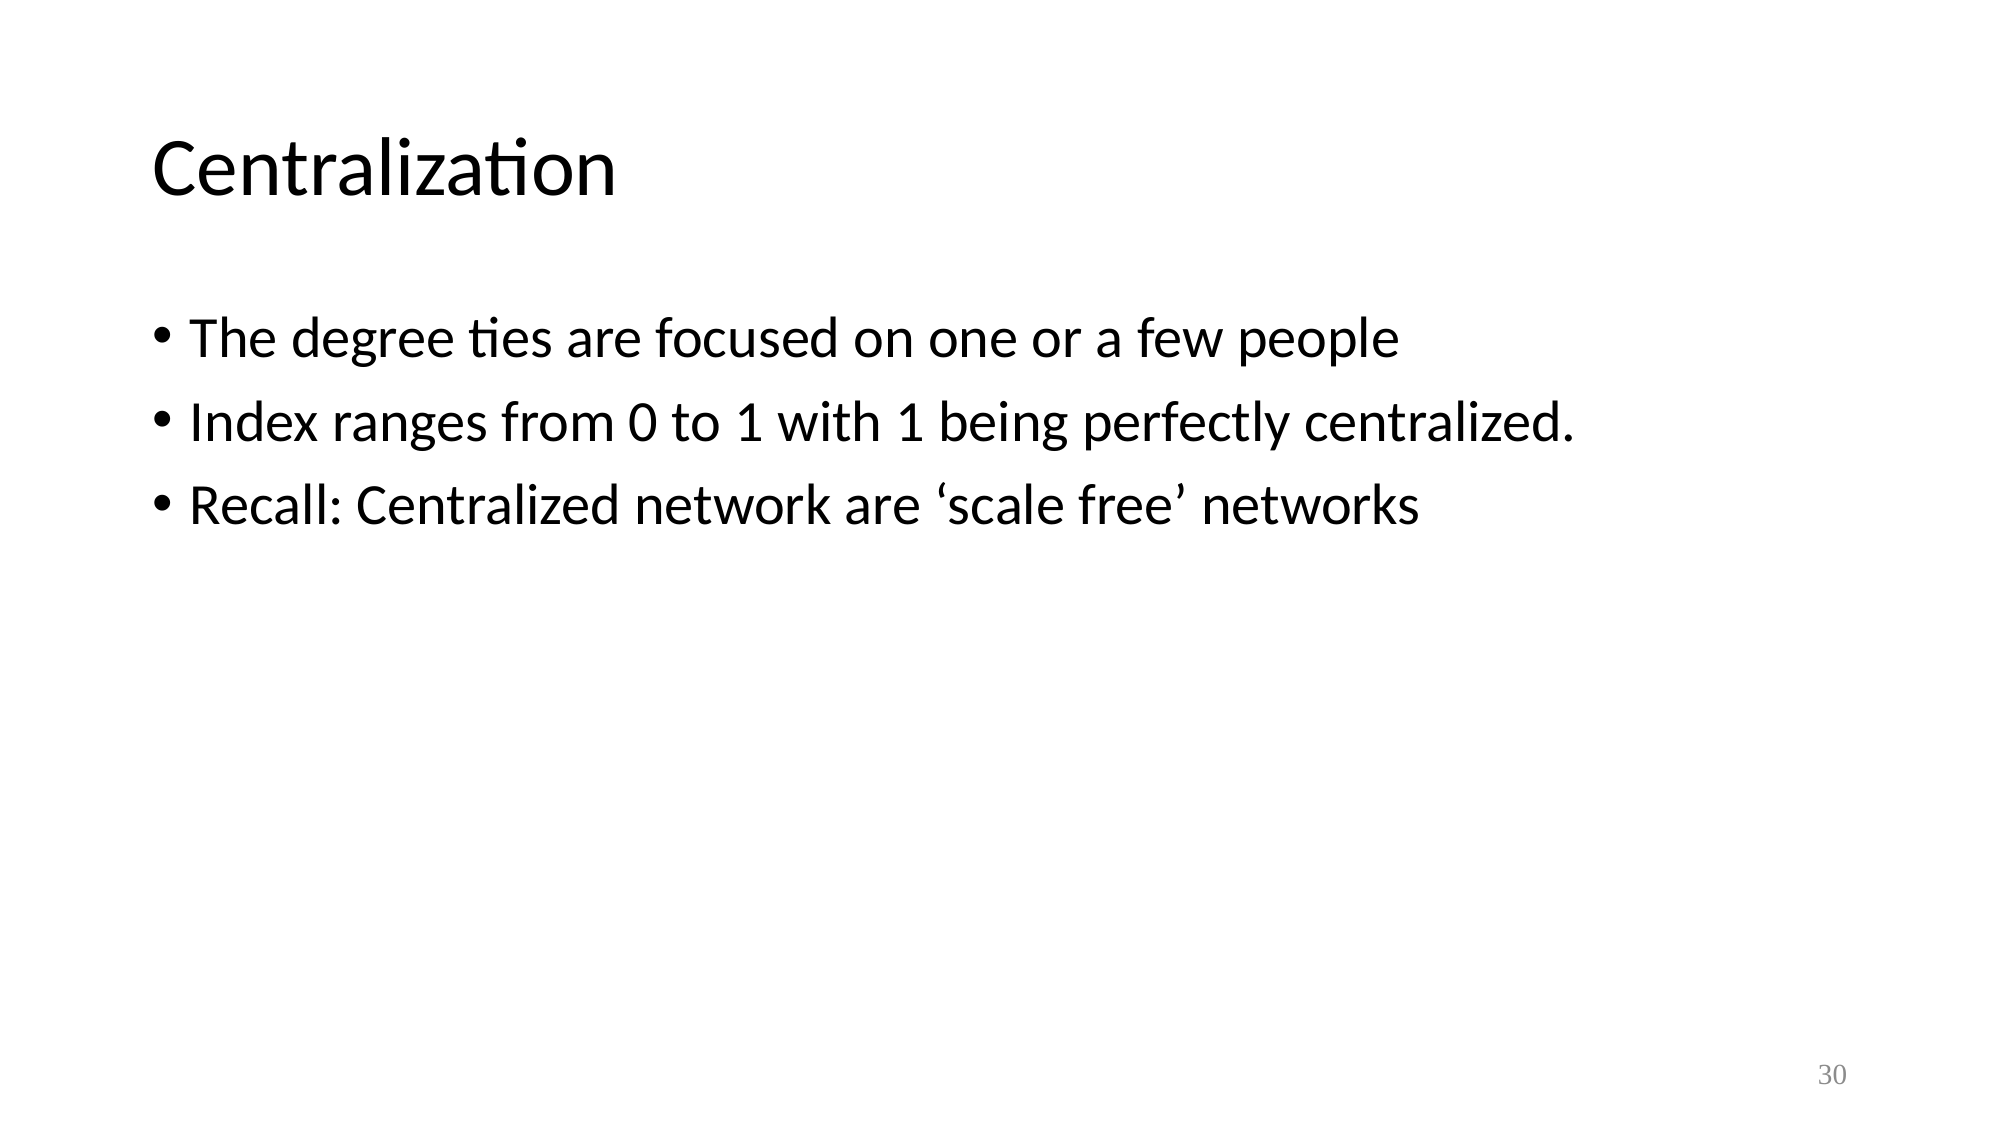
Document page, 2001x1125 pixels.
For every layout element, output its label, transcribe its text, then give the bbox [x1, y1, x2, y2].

slide_number 30 [1412, 1042, 1863, 1103]
title Centralization [137, 59, 1863, 278]
list The degree ties are focused on one or a few people Index ranges from 0 to 1 with 1 being perfectly centralized. Recall: Centralized network are ‘scale free’ networks [137, 299, 1863, 1014]
